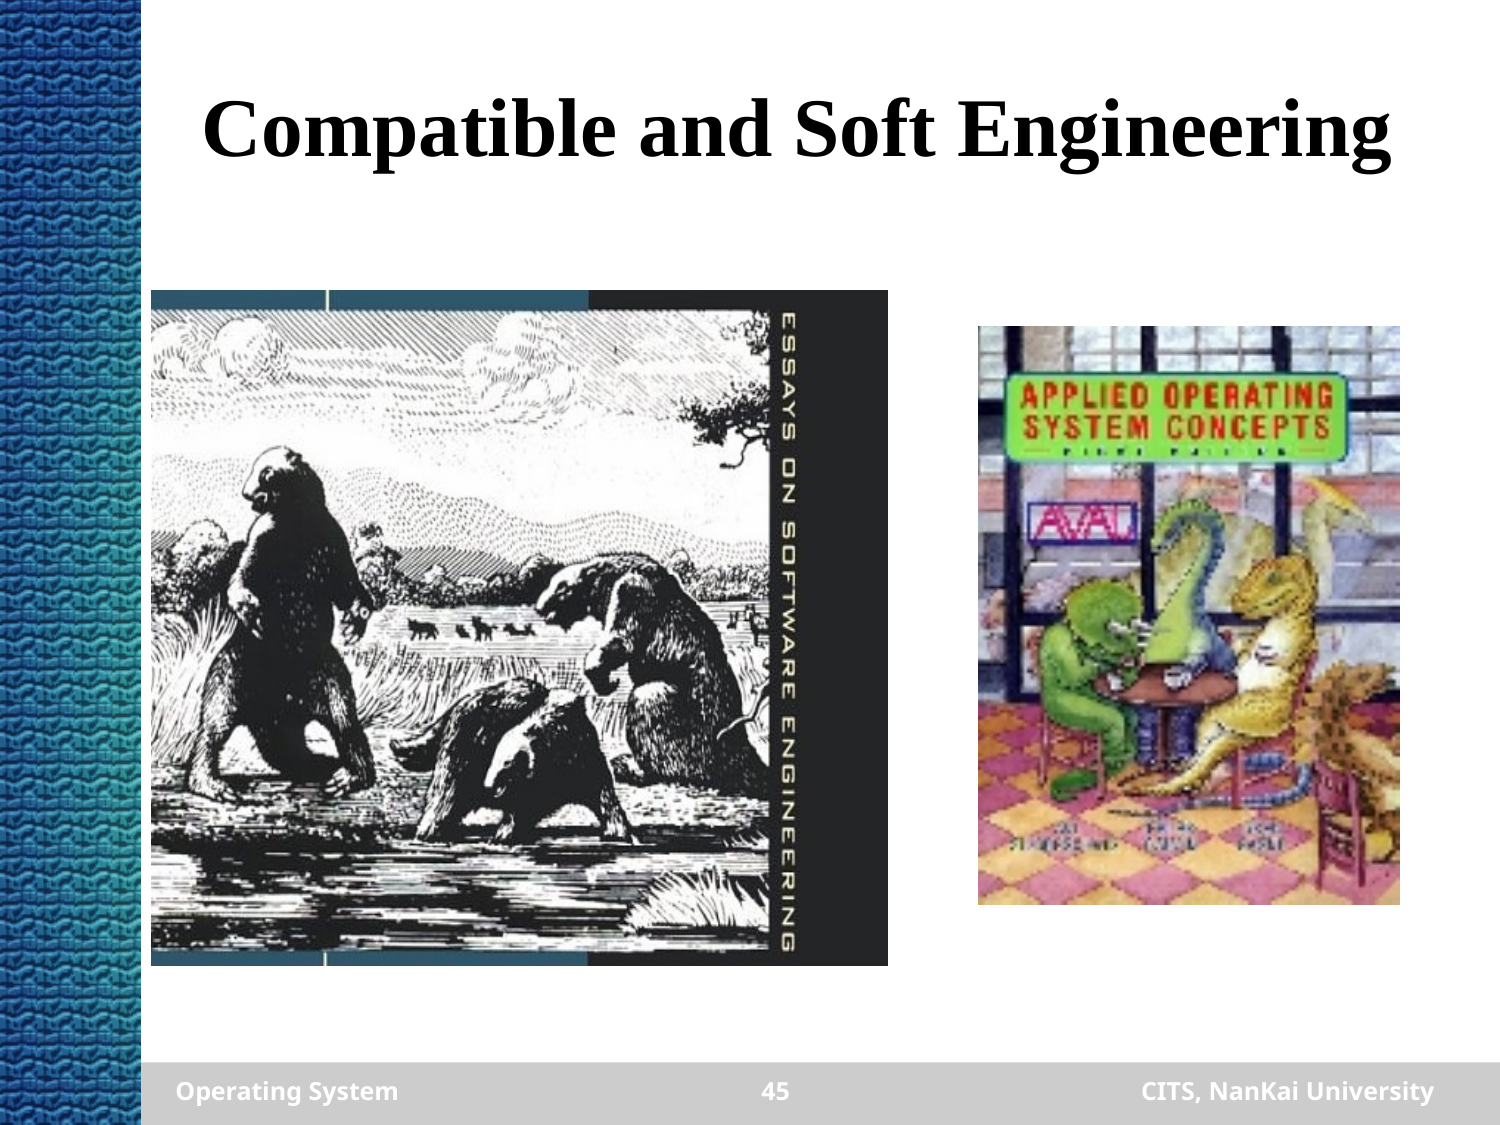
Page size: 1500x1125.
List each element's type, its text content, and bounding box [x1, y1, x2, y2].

picture [978, 325, 1400, 906]
title Compatible and Soft Engineering [159, 50, 1436, 197]
footer CITS, NanKai University [974, 1067, 1451, 1118]
slide_number Operating System [160, 1067, 574, 1118]
picture [151, 290, 888, 967]
picture [0, 0, 141, 1125]
slide_number 45 [600, 1067, 951, 1118]
